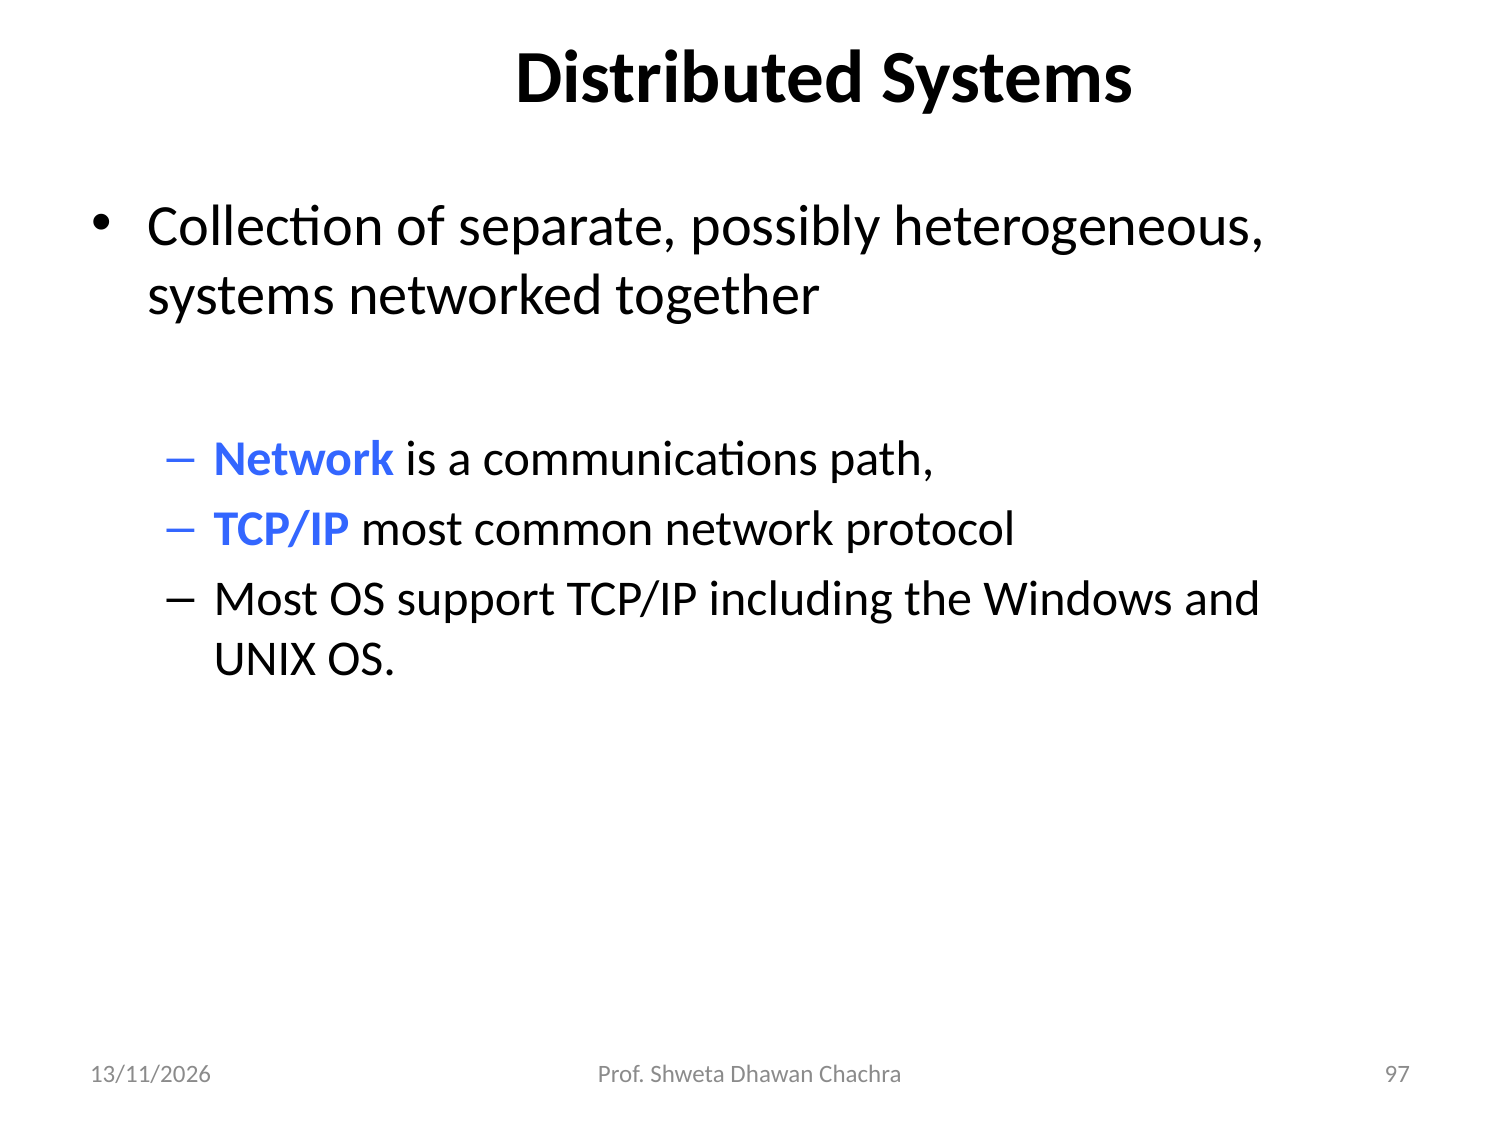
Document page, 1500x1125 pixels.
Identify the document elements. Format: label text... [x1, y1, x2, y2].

list Collection of separate, possibly heterogeneous, systems networked together Network is a communications path, TCP/IP most common network protocol Most OS support TCP/IP including the Windows and UNIX OS. [76, 179, 1376, 923]
footer Prof. Shweta Dhawan Chachra [512, 1042, 988, 1103]
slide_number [75, 1042, 425, 1103]
slide_number 97 [1074, 1042, 1425, 1103]
title Distributed Systems [149, 24, 1500, 120]
